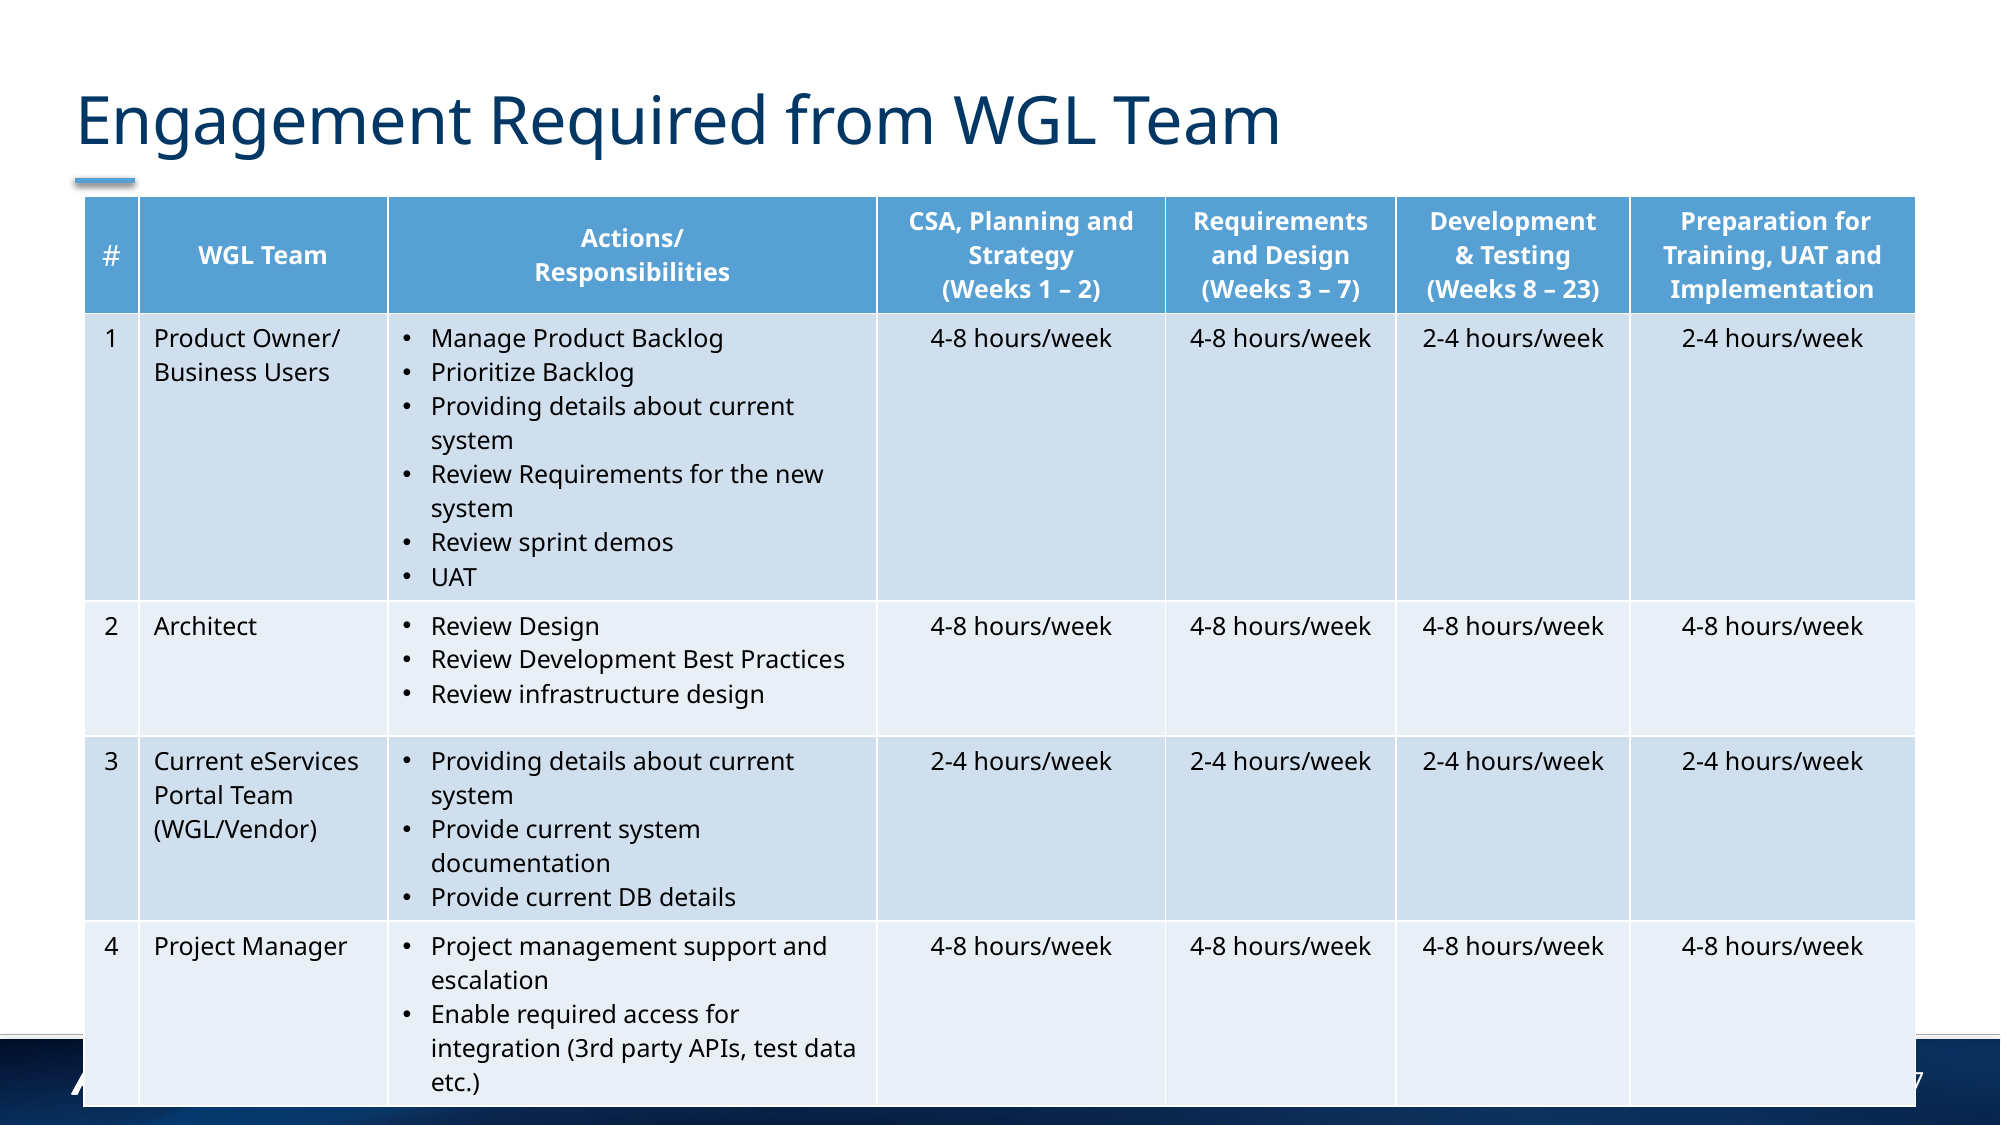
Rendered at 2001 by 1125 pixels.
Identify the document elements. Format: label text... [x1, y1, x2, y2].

slide_number 17 [1787, 1052, 1925, 1113]
table_cell Review Design​ Review Development Best Practice​s Review infrastructure design [389, 602, 876, 735]
table_header CSA, Planning and Strategy (Weeks 1 – 2)​ [878, 197, 1165, 313]
table_header Actions/ Responsibilities​ [389, 197, 876, 313]
title Engagement Required from WGL Team [75, 0, 1926, 165]
table_cell 2-4 hours/week​ [878, 737, 1165, 920]
table_cell 4-8 hours/week​ [1166, 922, 1395, 1105]
table_cell 2-4 hours/week​ [1397, 737, 1629, 920]
table_cell 4-8 hours/week​ [1631, 922, 1915, 1105]
table_cell Manage Product Backlog​ Prioritize Backlog​ Providing details about current system Review Requirements for the new system Review sprint demos UAT [389, 314, 876, 600]
table_header WGL Team​ [140, 197, 387, 313]
table_cell 4-8 hours/week​ [1397, 602, 1629, 735]
table_cell Project management support and escalation​ Enable required access for integration (3rd party APIs, test data etc.) [389, 922, 876, 1105]
table_cell 4-8 hours/week​ [878, 602, 1165, 735]
table_cell 2​ [85, 602, 138, 735]
table_cell 2-4 hours/week​ [1397, 314, 1629, 600]
table_cell 1​ [85, 314, 138, 600]
table_cell 4-8 hours/week​ [1631, 602, 1915, 735]
table_cell 4-8 hours/week​ [878, 922, 1165, 1105]
table_cell 4-8 hours/week​ [1397, 922, 1629, 1105]
table_cell 3​ [85, 737, 138, 920]
table_cell 4-8 hours/week​ [878, 314, 1165, 600]
table_cell Providing details about current system Provide current system documentation Provide current DB details [389, 737, 876, 920]
table_cell 4-8 hours/week​ [1166, 602, 1395, 735]
table_header # [85, 197, 138, 313]
table_header Development & Testing​ (Weeks 8 – 23)​ [1397, 197, 1629, 313]
table_cell 2-4 hours/week​ [1631, 314, 1915, 600]
table_cell 2-4 hours/week​ [1166, 737, 1395, 920]
table_cell 2-4 hours/week​ [1631, 737, 1915, 920]
table_cell 4​ [85, 922, 138, 1105]
table_cell Architect​ [140, 602, 387, 735]
table_cell 4-8 hours/week​ [1166, 314, 1395, 600]
table_cell Current eServices Portal Team (WGL/Vendor) [140, 737, 387, 920]
table_header Preparation for Training, UAT and Implementation​ [1631, 197, 1915, 313]
table_header Requirements and Design​ (Weeks 3 – 7)​ [1166, 197, 1395, 313]
table_cell Product Owner​/ Business Users [140, 314, 387, 600]
table_cell Project Manager​ [140, 922, 387, 1105]
picture [0, 1039, 2000, 1125]
